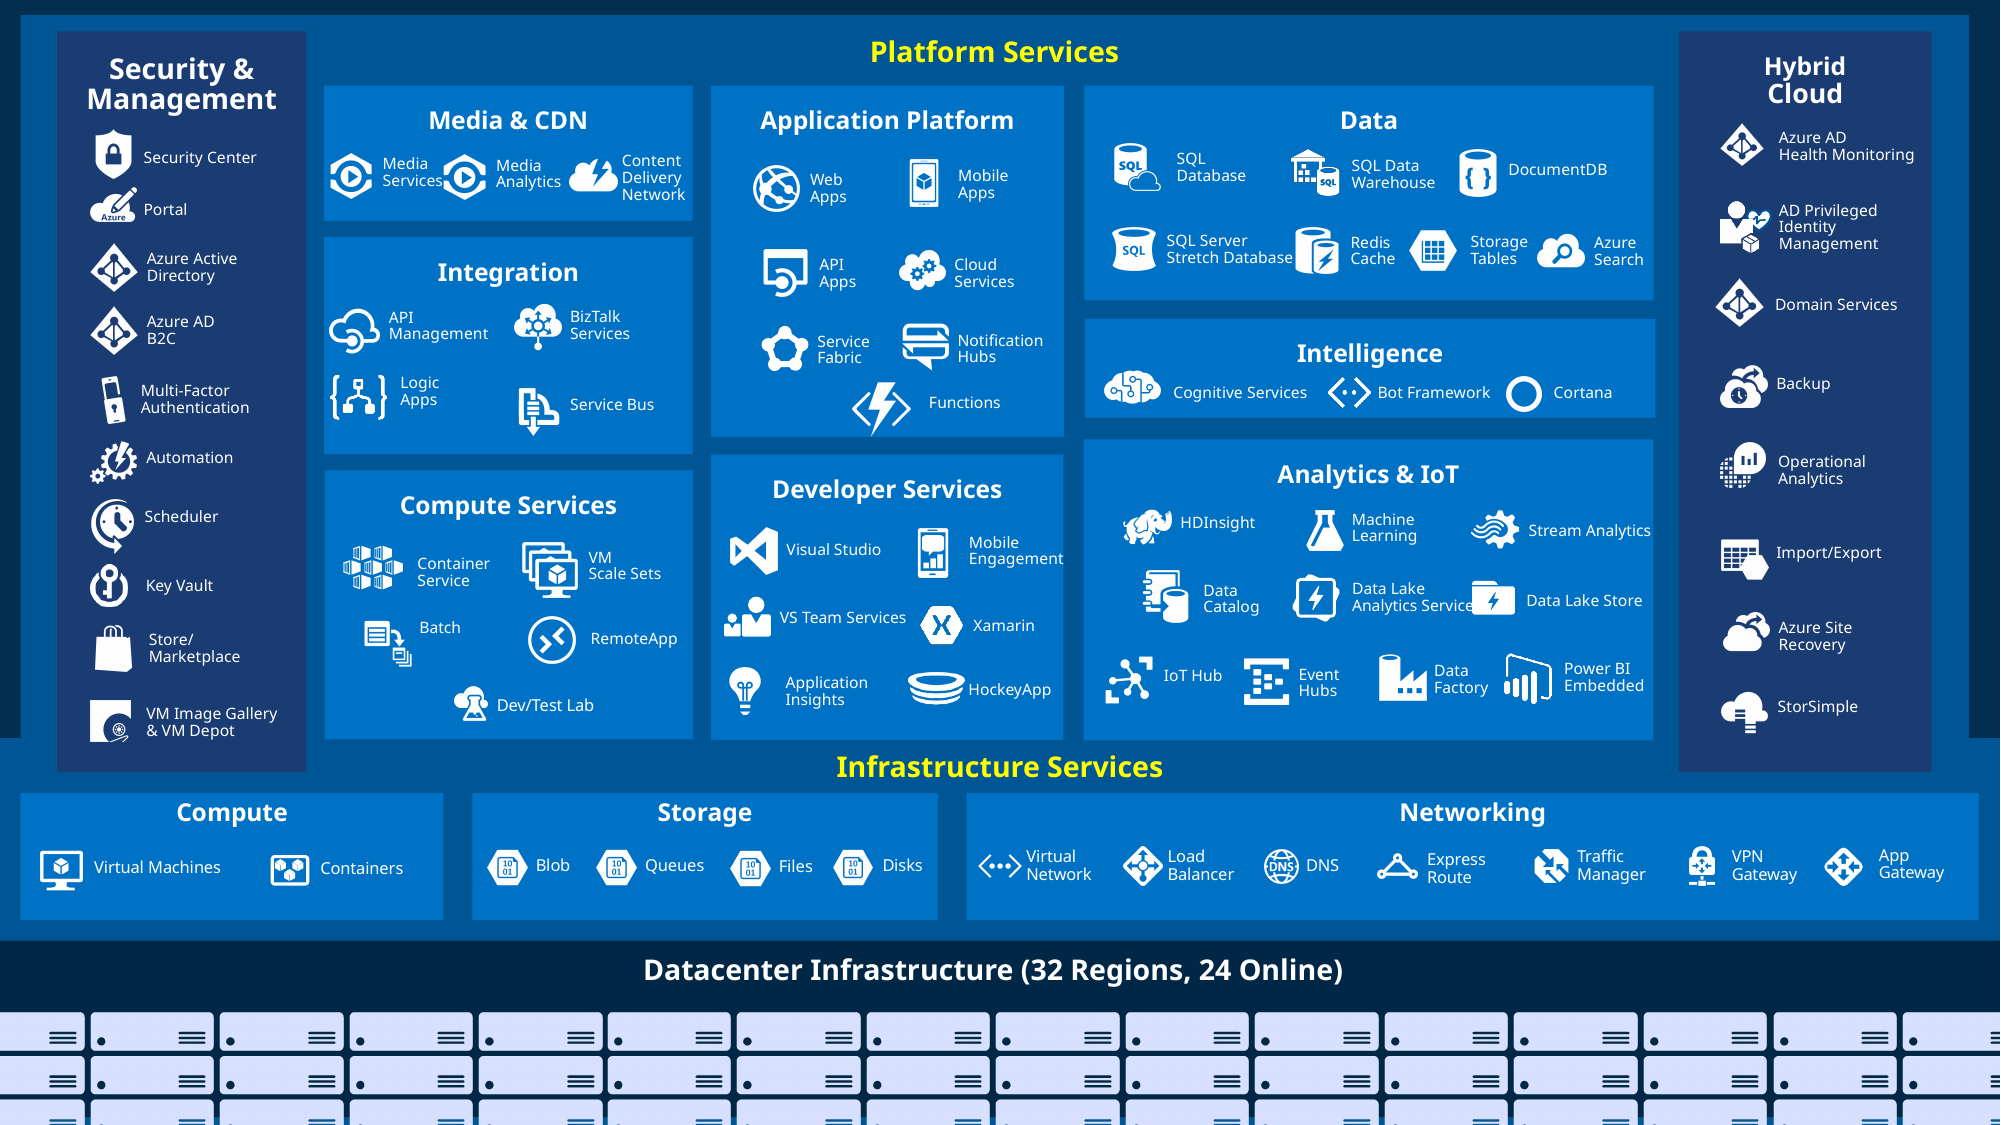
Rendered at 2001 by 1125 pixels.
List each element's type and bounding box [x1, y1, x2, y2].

text_box [0, 0, 2000, 1125]
picture [329, 368, 388, 427]
